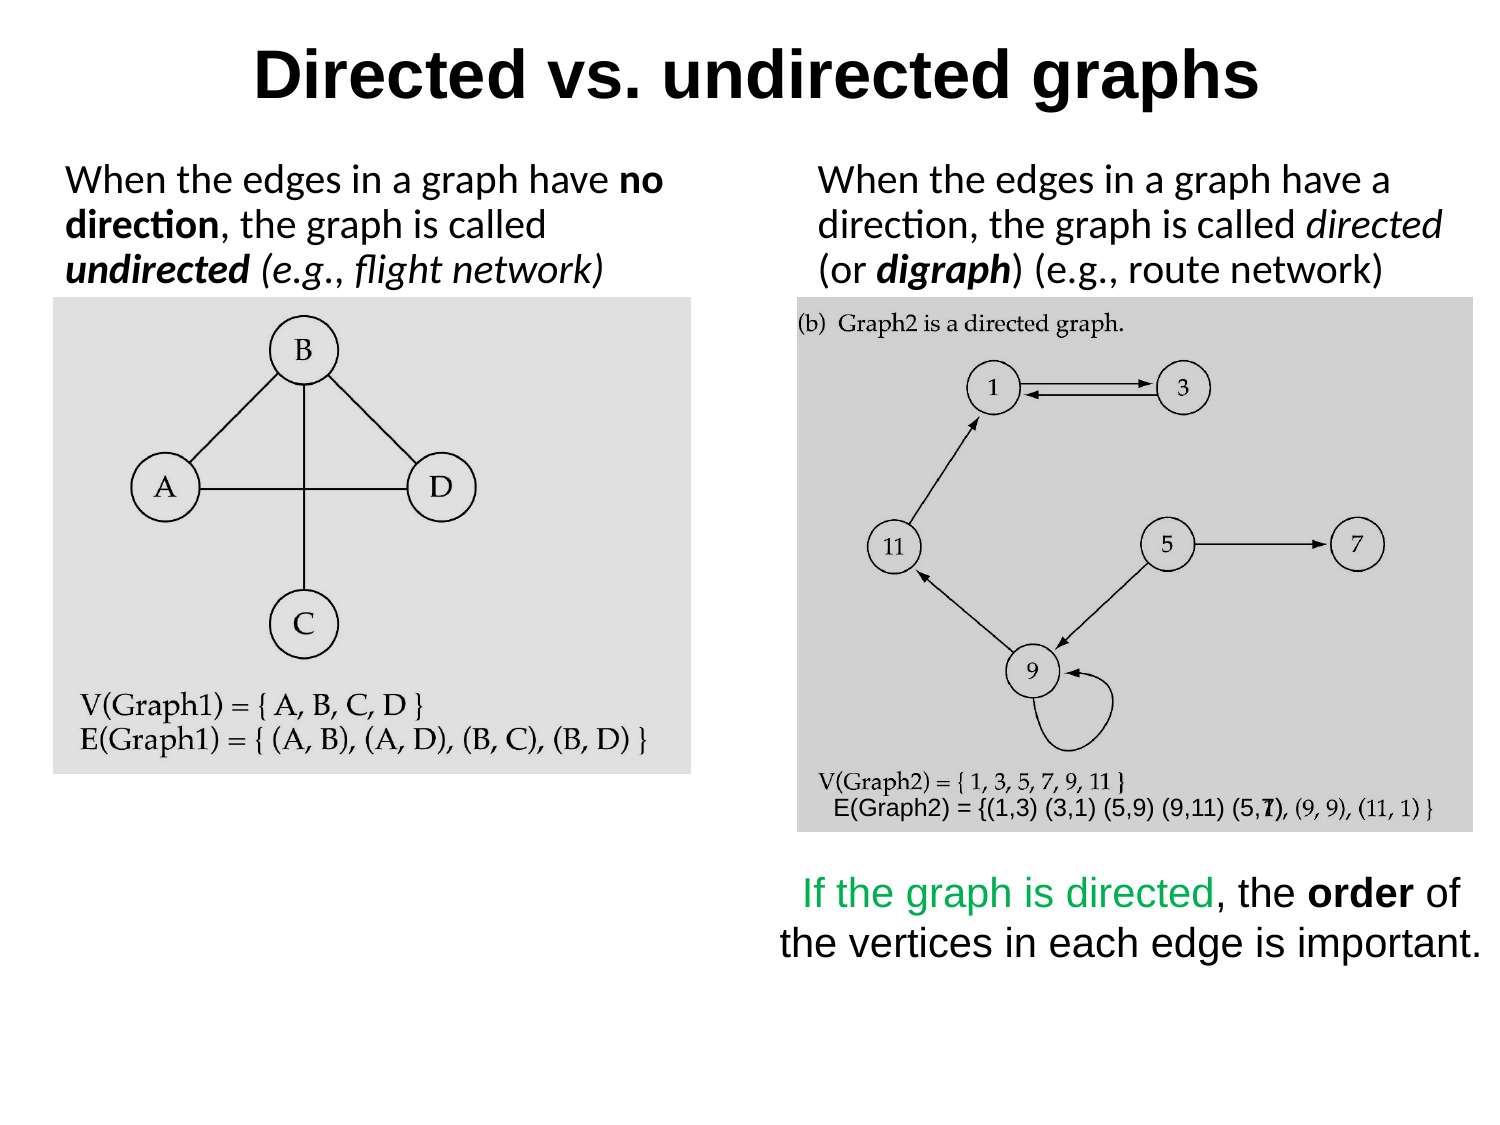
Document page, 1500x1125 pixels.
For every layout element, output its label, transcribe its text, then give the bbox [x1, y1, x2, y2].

picture [53, 297, 691, 774]
text_box If the graph is directed, the order of the vertices in each edge is important. [762, 858, 1500, 974]
title Directed vs. undirected graphs [110, 2, 1405, 150]
text_box When the edges in a graph have a direction, the graph is called directed (or digraph) (e.g., route network) [802, 149, 1473, 261]
picture [797, 297, 1473, 832]
list When the edges in a graph have no direction, the graph is called undirected (e.g., flight network) [50, 149, 700, 275]
